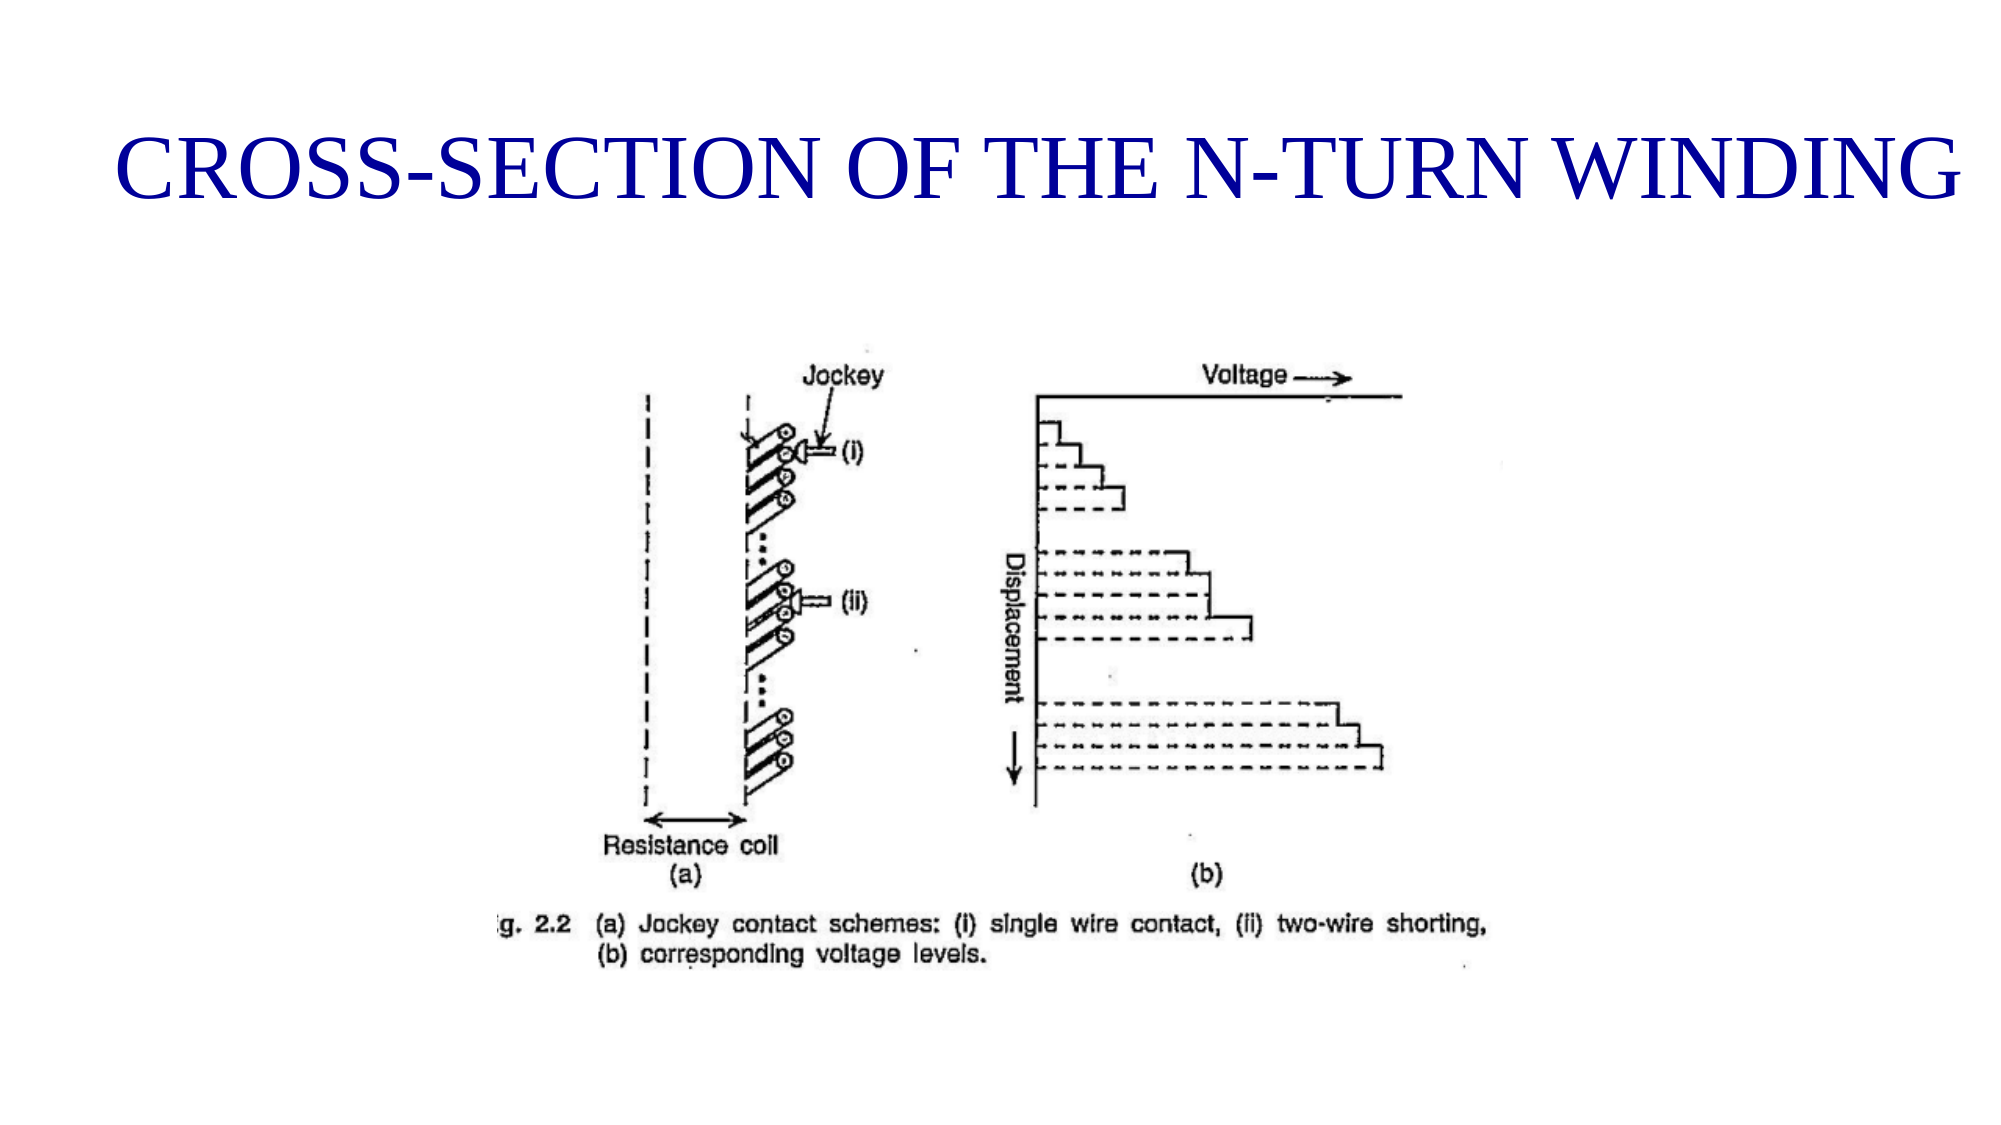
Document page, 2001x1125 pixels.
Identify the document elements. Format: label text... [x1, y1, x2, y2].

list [497, 335, 1503, 977]
title CROSS-SECTION OF THE N-TURN WINDING [0, 59, 1987, 278]
